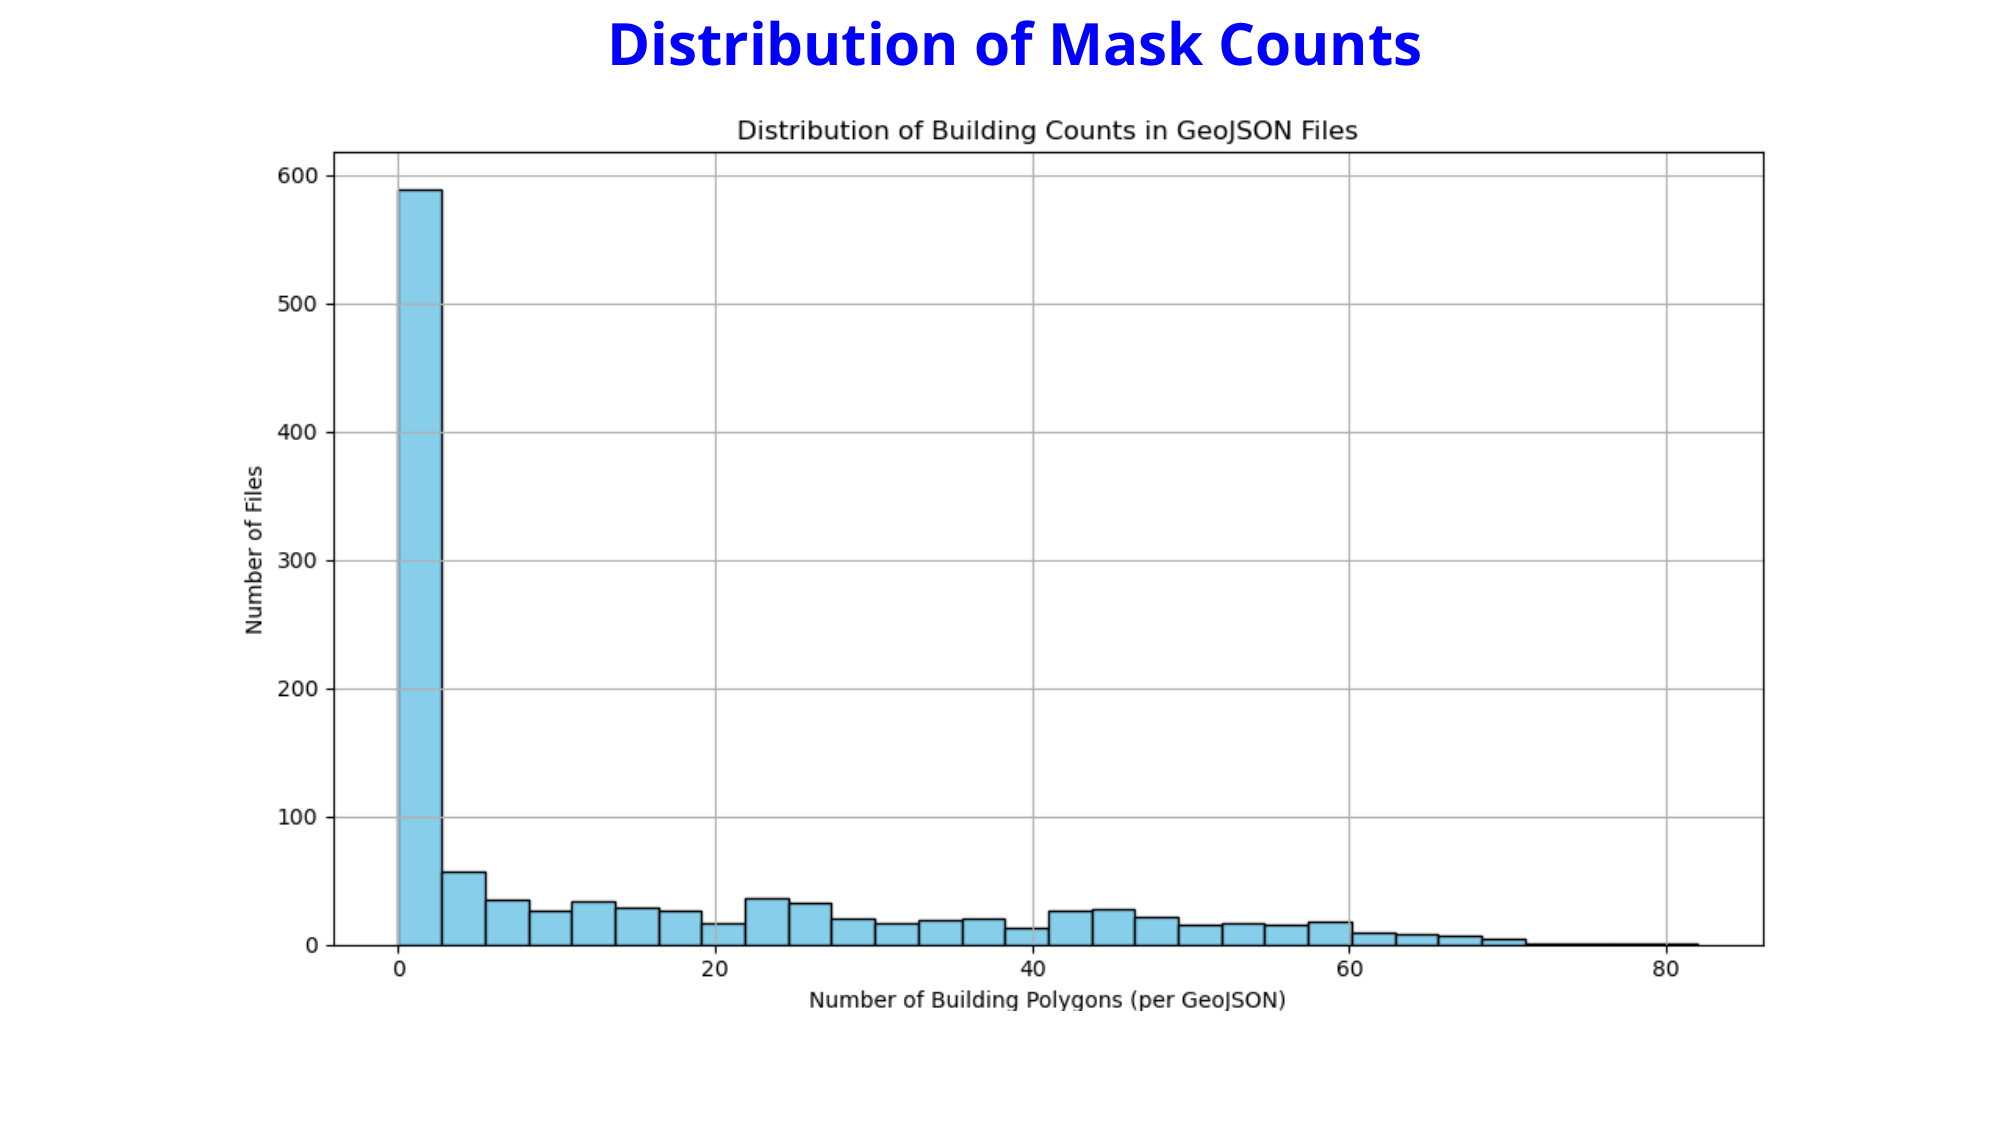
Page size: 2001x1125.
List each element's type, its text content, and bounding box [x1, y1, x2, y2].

picture [232, 113, 1768, 1012]
text_box Distribution of Mask Counts [15, 0, 2000, 85]
